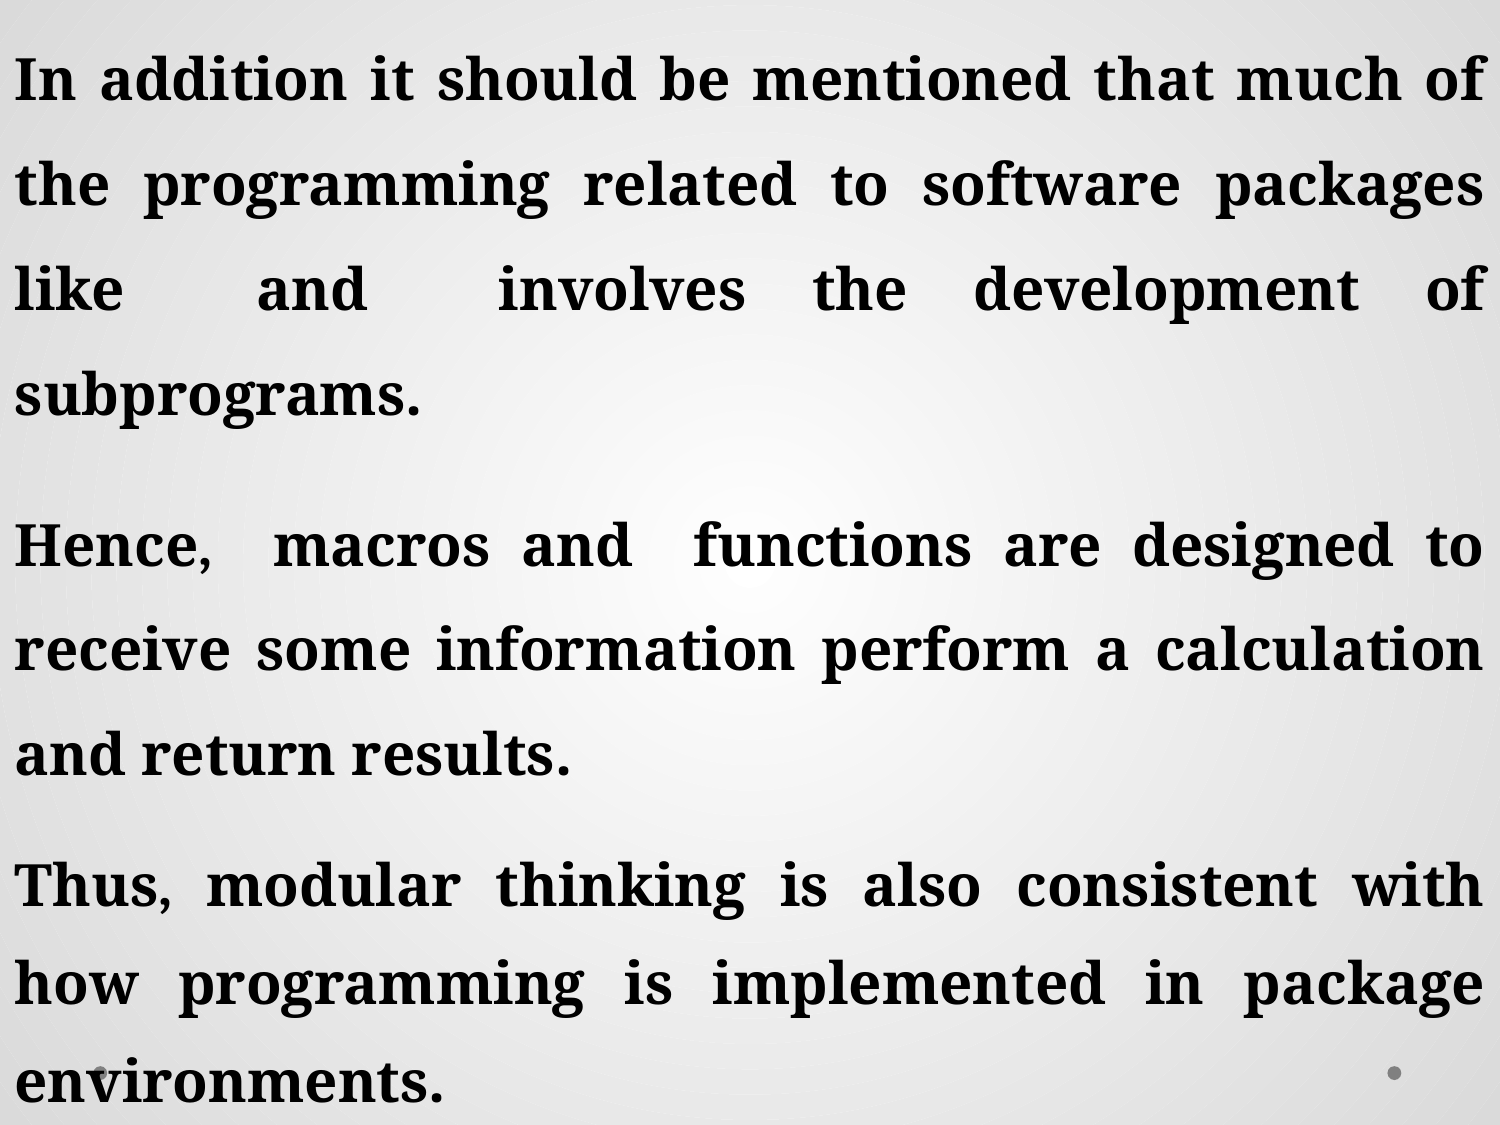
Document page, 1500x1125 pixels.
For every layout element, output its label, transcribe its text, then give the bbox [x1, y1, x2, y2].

text_box Thus, modular thinking is also consistent with how programming is implemented in package environments. [0, 813, 1500, 1122]
